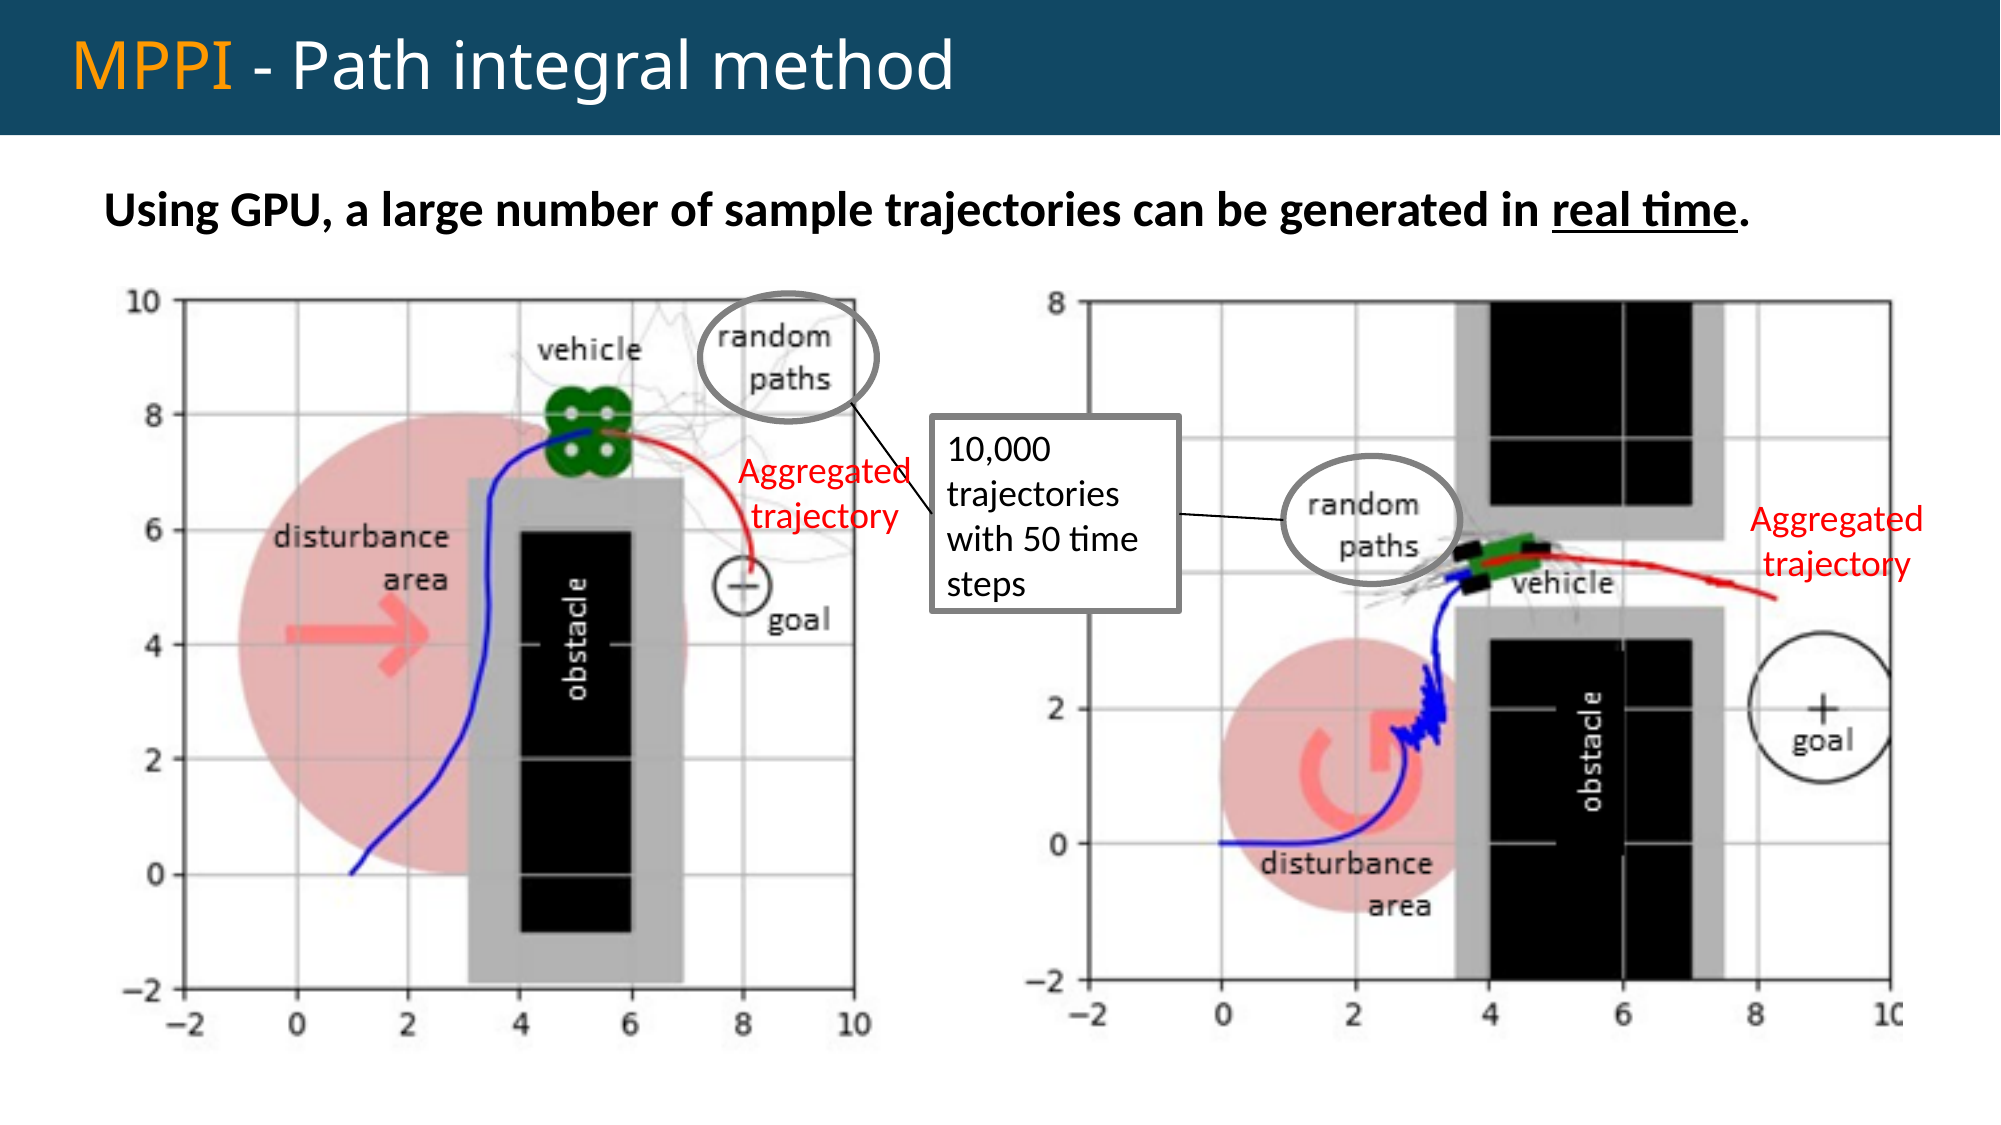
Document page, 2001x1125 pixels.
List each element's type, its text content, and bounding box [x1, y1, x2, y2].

text_box MPPI - Path integral method [55, 15, 1781, 121]
text_box [0, 0, 2000, 136]
picture [115, 286, 886, 1057]
picture [1021, 290, 1903, 1046]
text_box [699, 292, 1461, 614]
text_box Aggregated trajectory [1903, 486, 1954, 591]
text_box Using GPU, a large number of sample trajectories can be generated in real time. [89, 168, 1809, 244]
